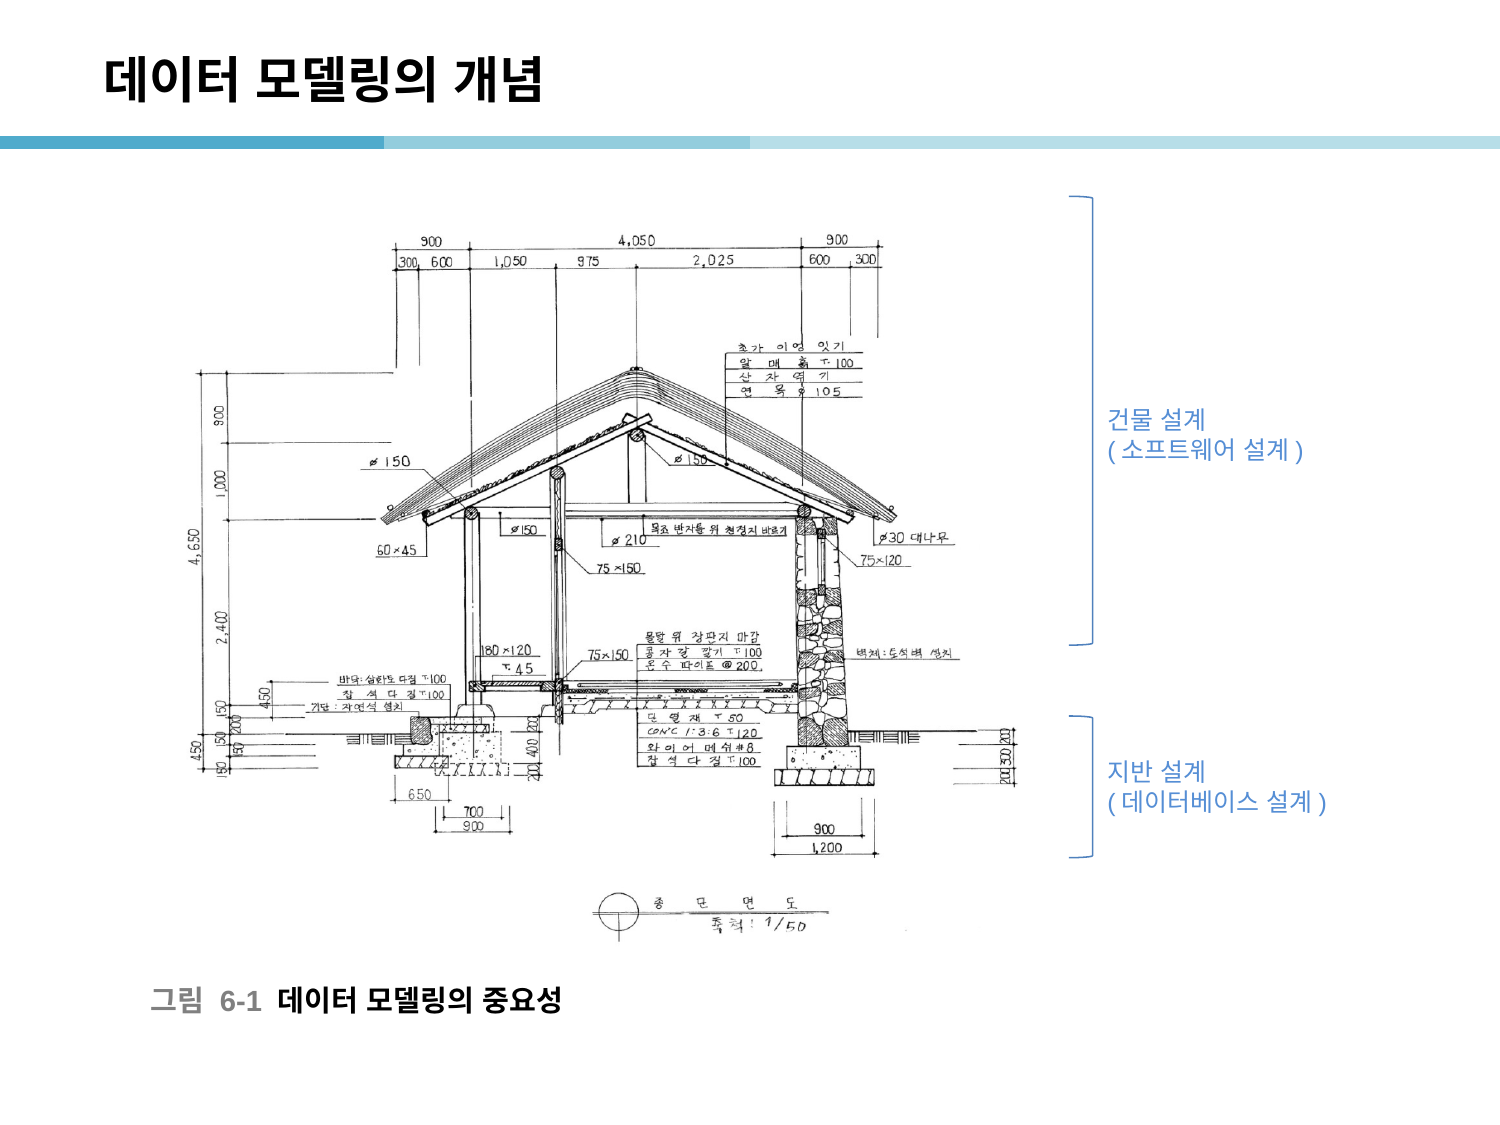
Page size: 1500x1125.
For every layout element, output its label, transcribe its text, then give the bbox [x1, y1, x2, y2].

text_box [1082, 715, 1094, 859]
text_box 건물 설계 (소프트웨어 설계) [1092, 397, 1341, 472]
title 데이터 모델링의 개념 [88, 32, 1330, 124]
picture [107, 196, 1077, 963]
text_box 그림 6-1 데이터 모델링의 중요성 [135, 975, 443, 1024]
text_box 지반 설계 (데이터베이스 설계) [1092, 748, 1365, 824]
text_box [1078, 195, 1094, 646]
